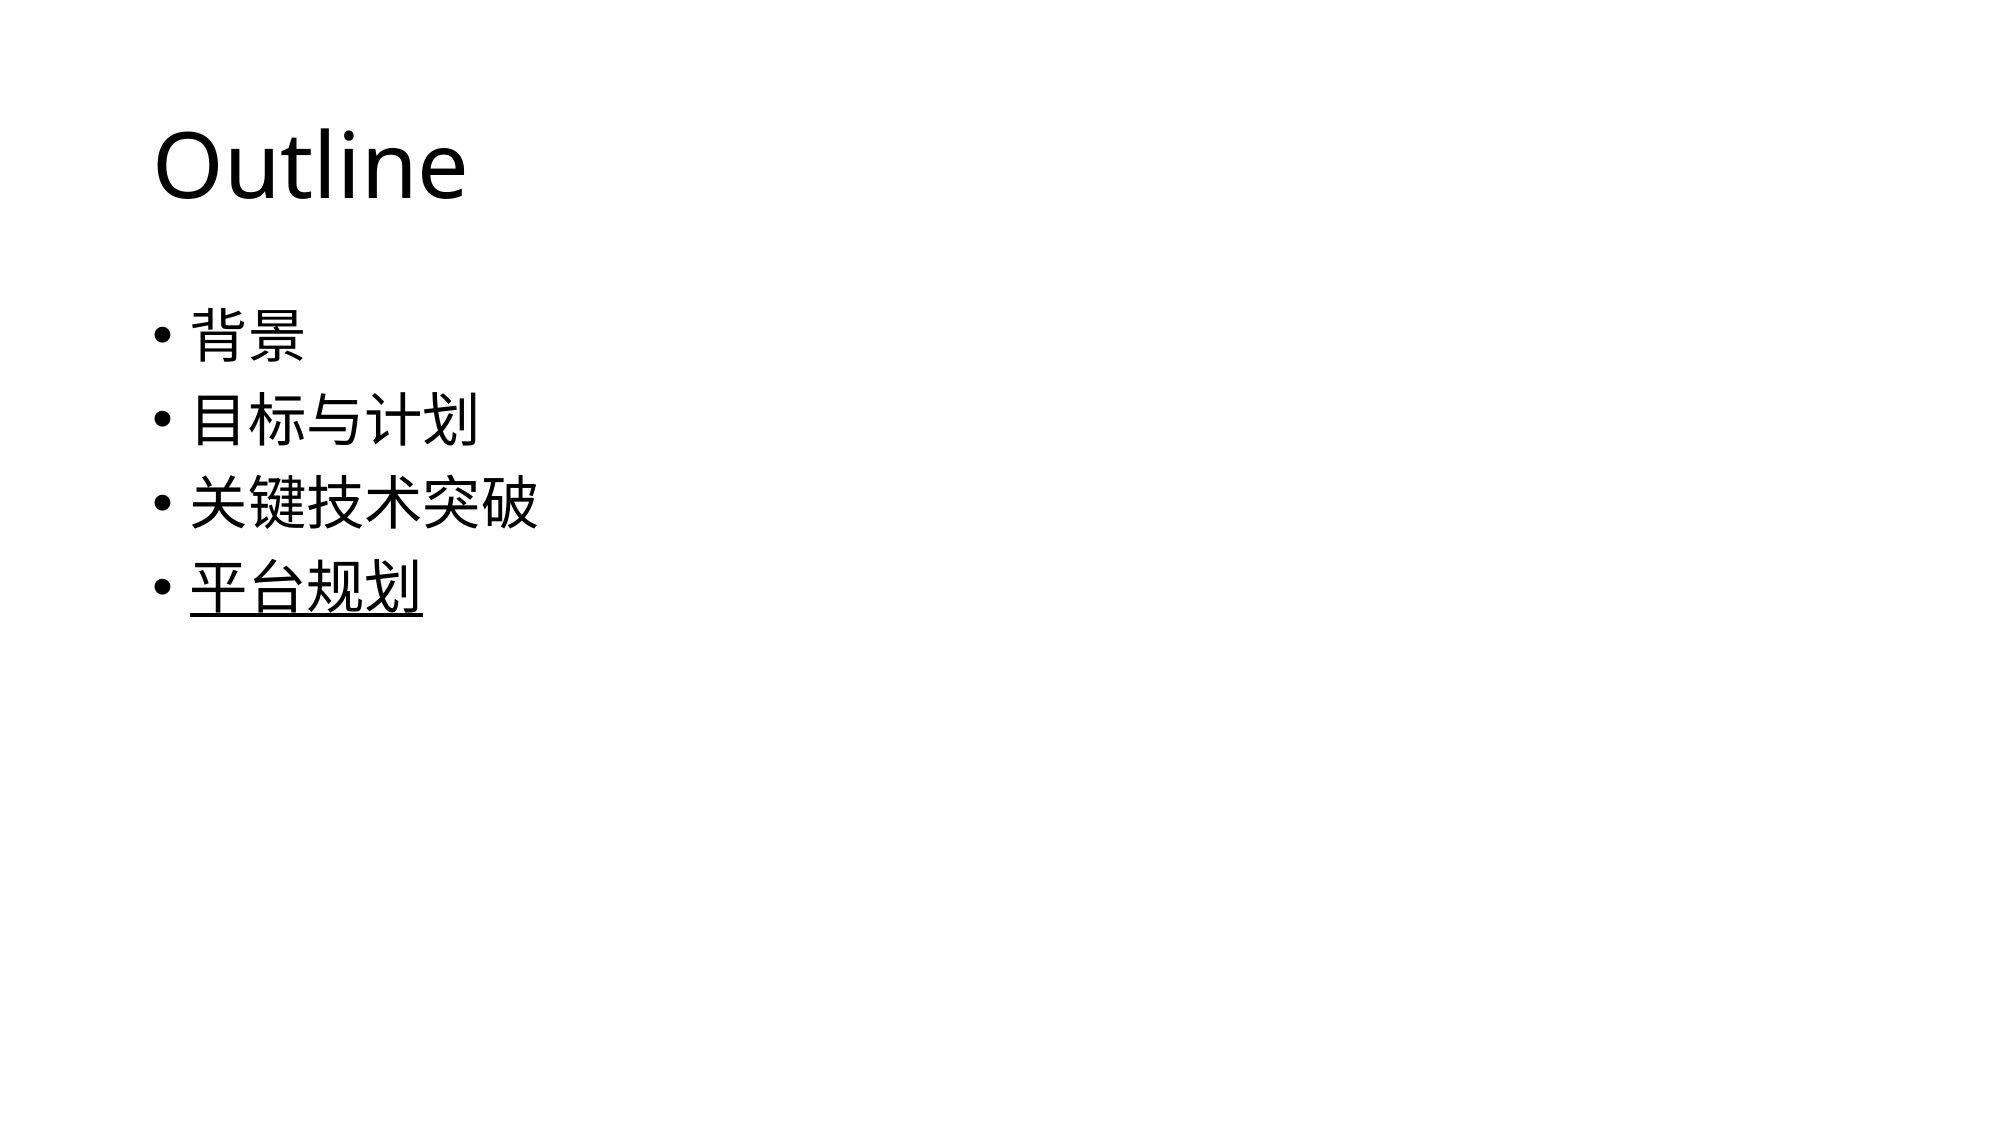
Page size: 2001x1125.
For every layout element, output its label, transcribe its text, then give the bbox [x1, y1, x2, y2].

list 背景 目标与计划 关键技术突破 平台规划 [137, 299, 1863, 1014]
title Outline [137, 59, 1863, 278]
